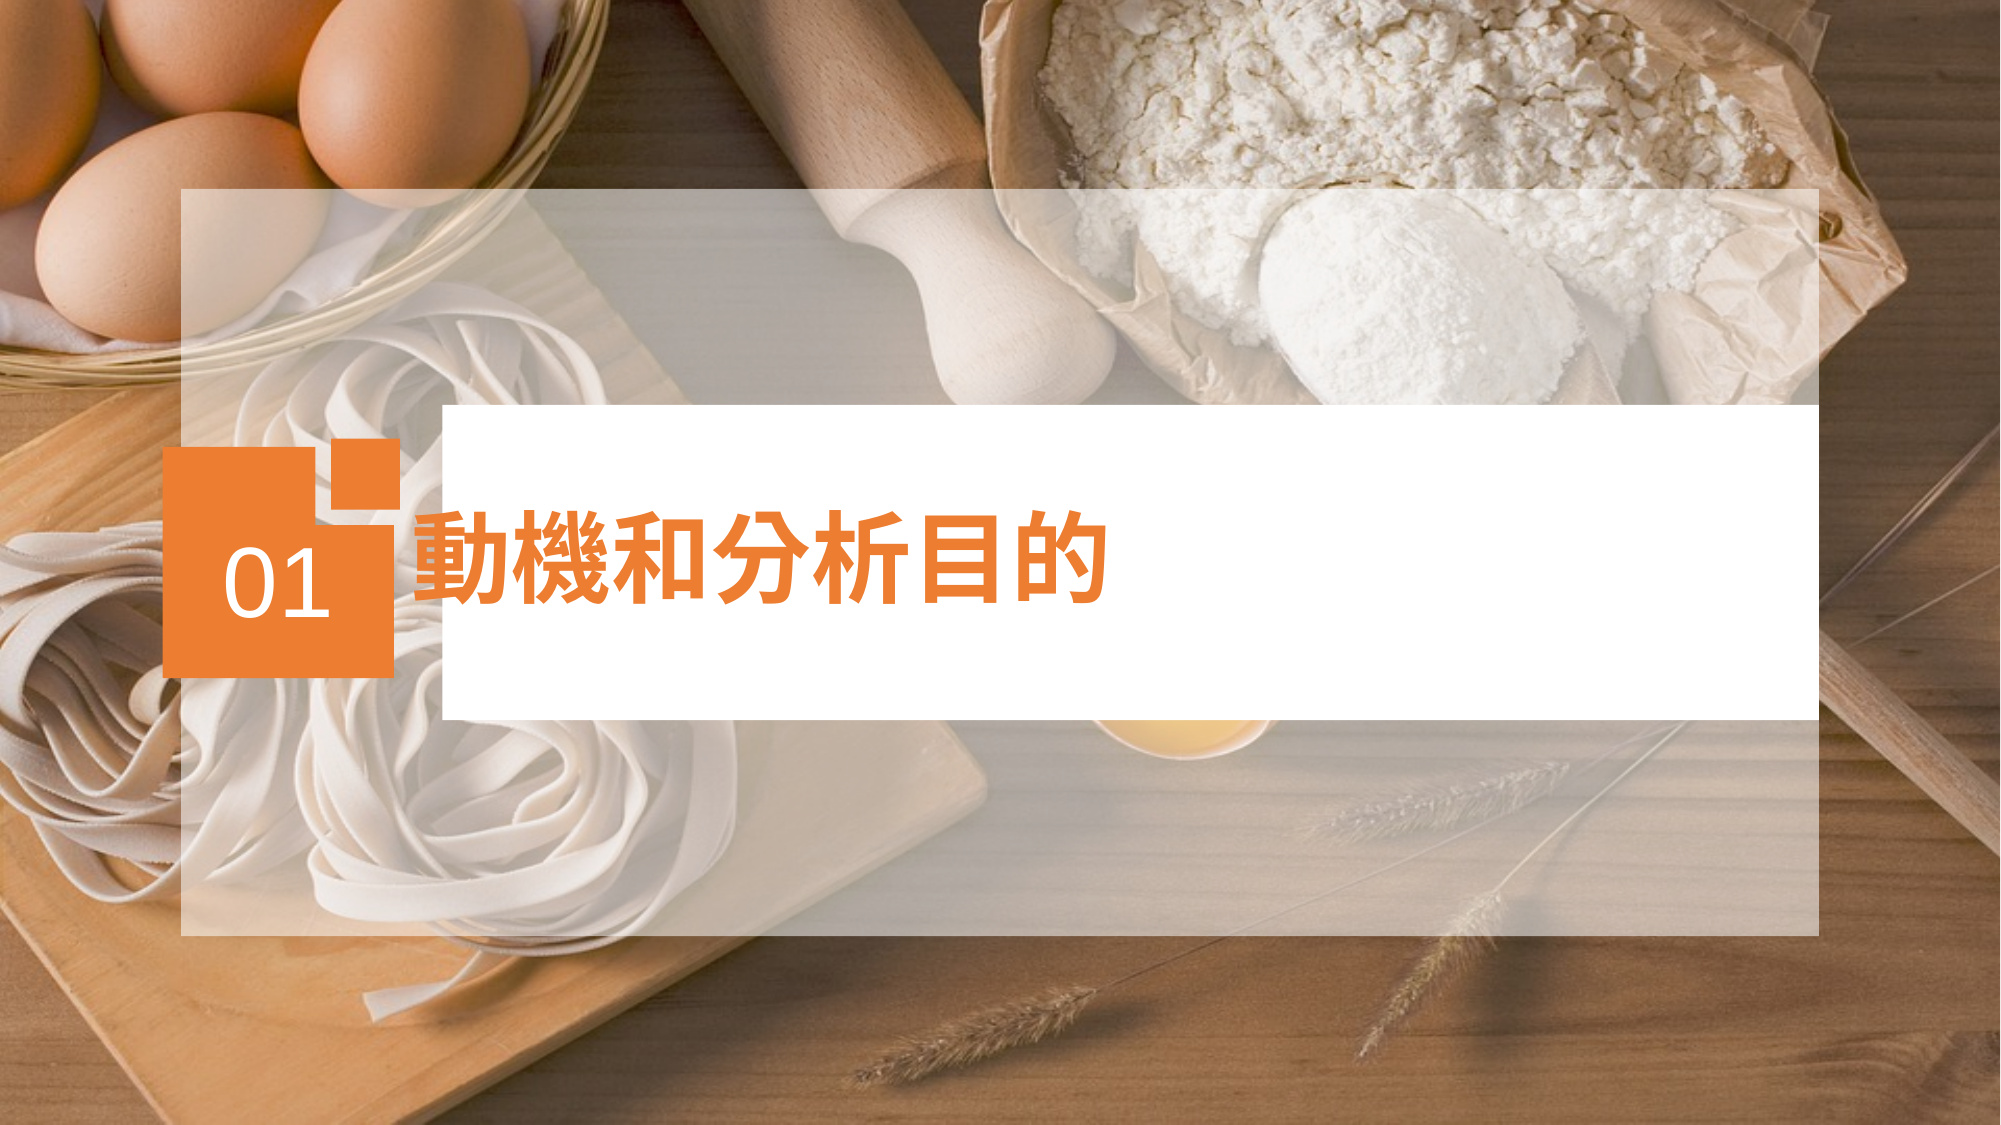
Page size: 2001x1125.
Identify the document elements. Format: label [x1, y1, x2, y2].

text_box [180, 188, 1820, 438]
text_box [441, 404, 1820, 721]
text_box [162, 438, 1284, 678]
text_box [180, 678, 1820, 937]
picture [0, 0, 2001, 1125]
